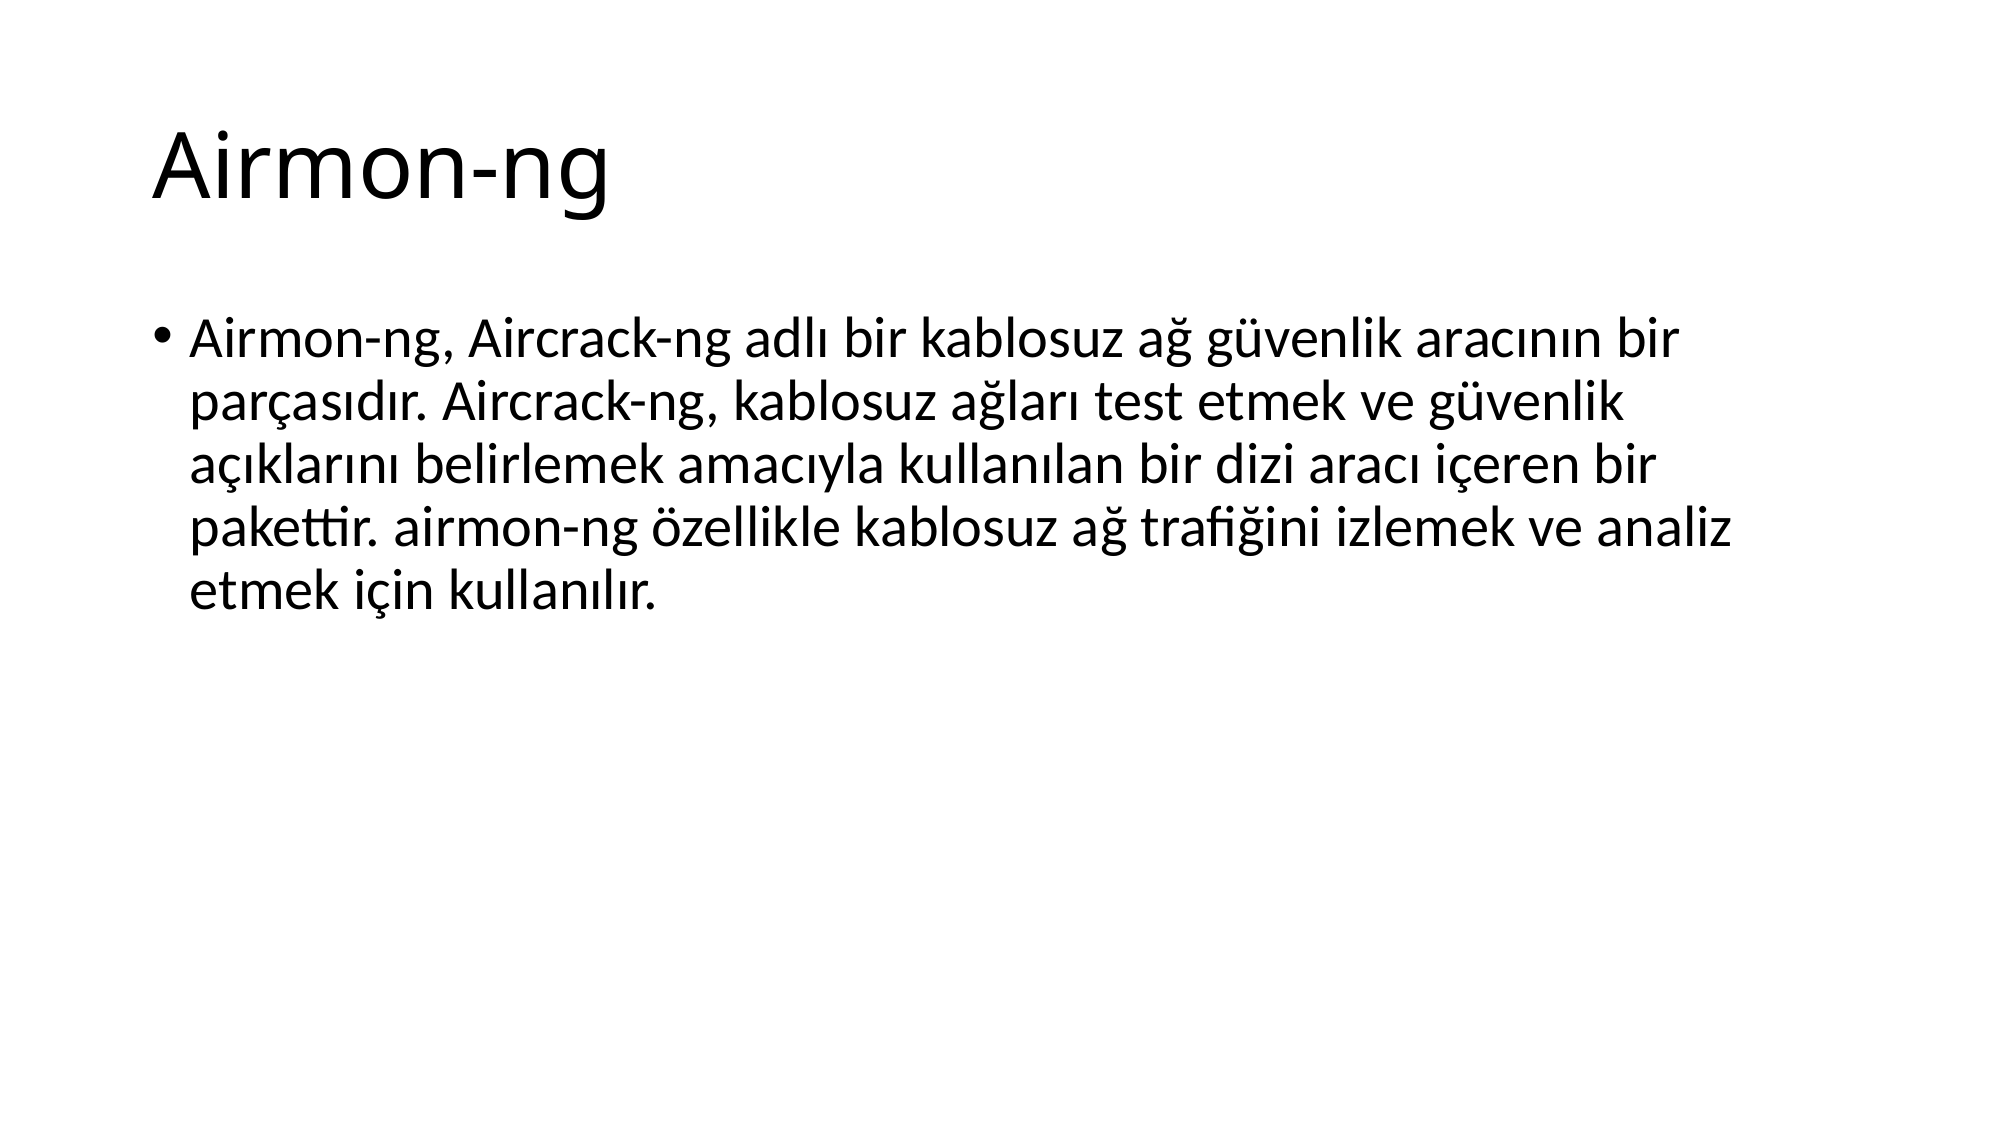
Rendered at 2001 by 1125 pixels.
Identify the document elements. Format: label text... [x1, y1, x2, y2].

title Airmon-ng [137, 59, 1863, 278]
list Airmon-ng, Aircrack-ng adlı bir kablosuz ağ güvenlik aracının bir parçasıdır. Aircrack-ng, kablosuz ağları test etmek ve güvenlik açıklarını belirlemek amacıyla kullanılan bir dizi aracı içeren bir pakettir. airmon-ng özellikle kablosuz ağ trafiğini izlemek ve analiz etmek için kullanılır. [137, 299, 1863, 1014]
